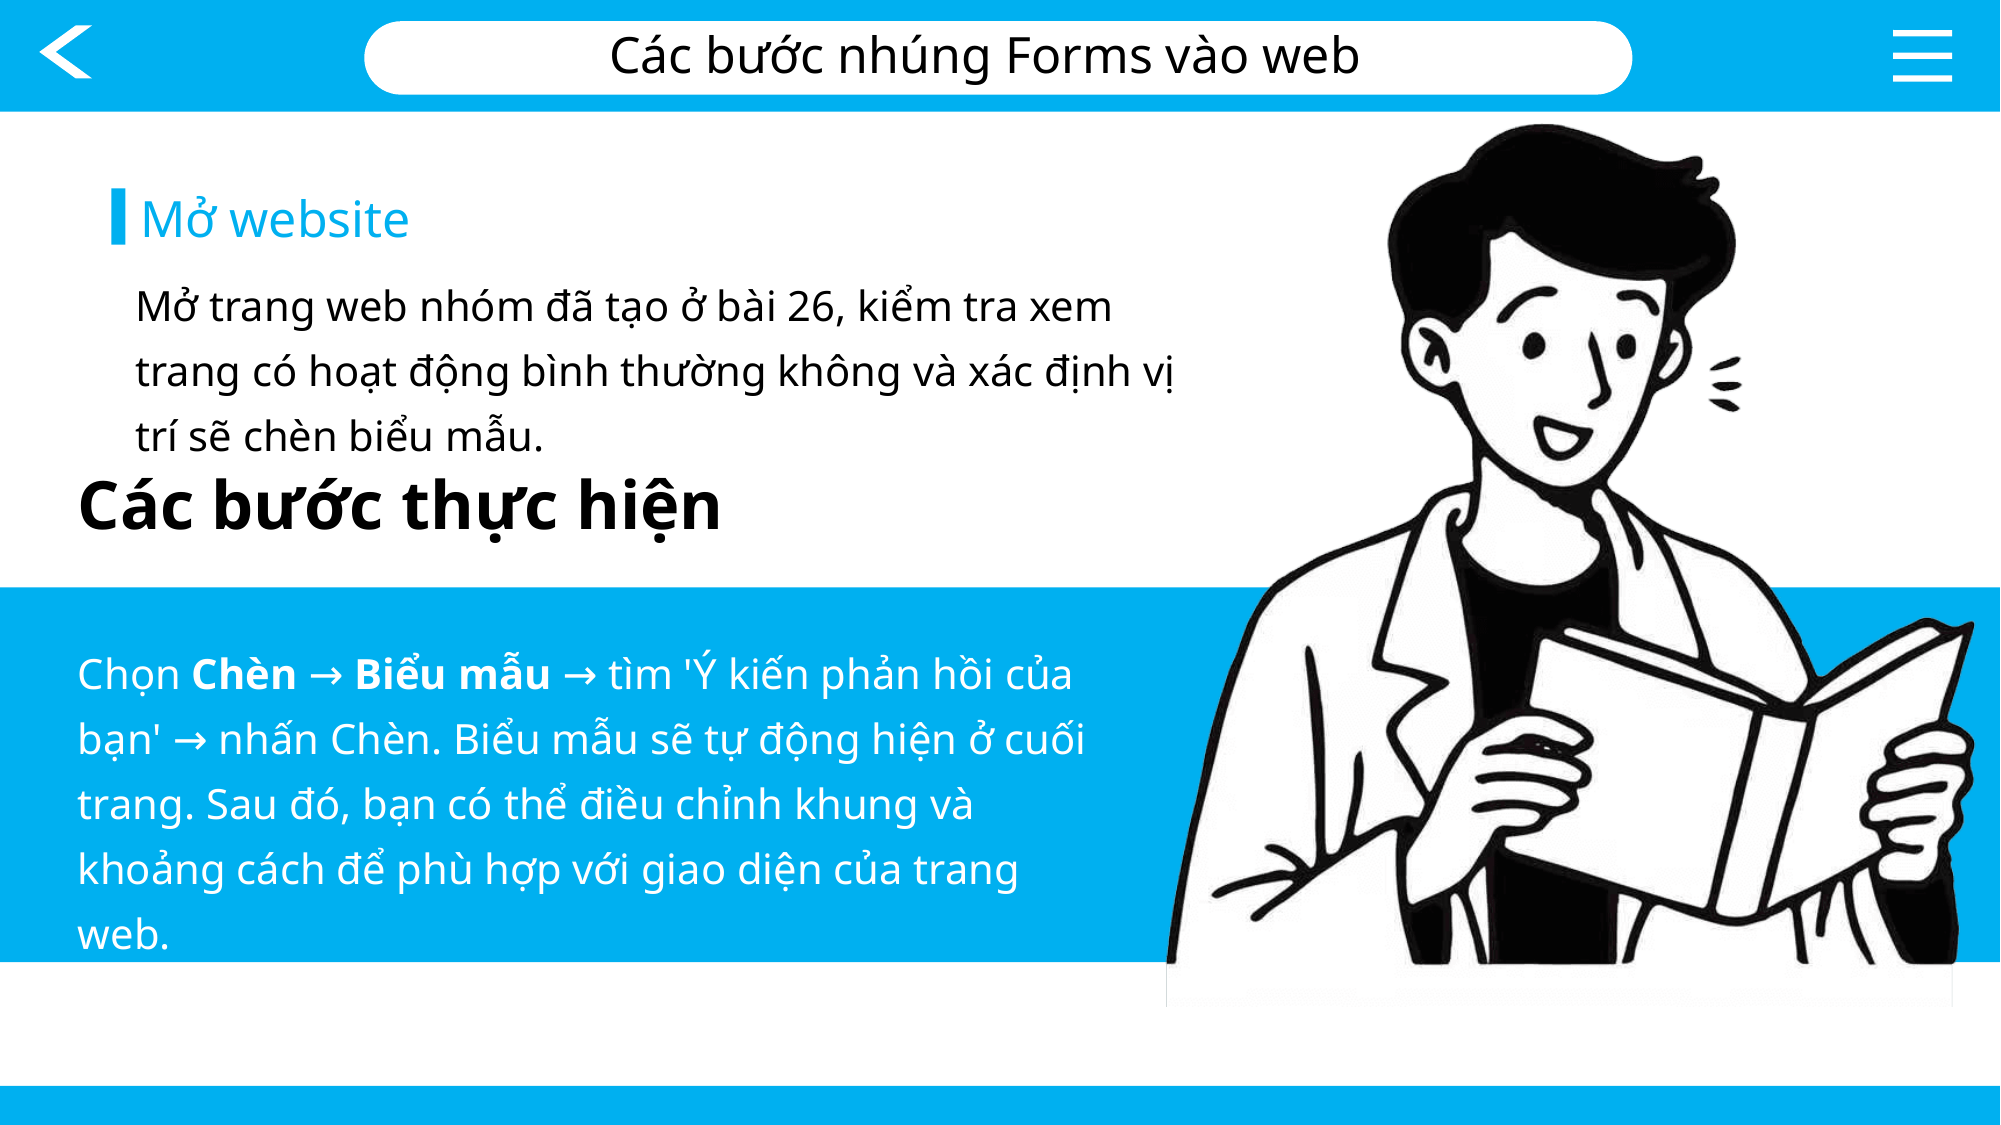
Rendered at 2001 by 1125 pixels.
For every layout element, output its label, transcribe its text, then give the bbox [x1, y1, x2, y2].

text_box [111, 188, 125, 245]
text_box Chọn Chèn → Biểu mẫu → tìm 'Ý kiến phản hồi của bạn' → nhấn Chèn. Biểu mẫu sẽ tự động hiện ở cuối trang. Sau đó, bạn có thể điều chỉnh khung và khoảng cách để phù hợp với giao diện của trang web. [62, 625, 1136, 927]
picture [1162, 123, 1980, 1007]
text_box Các bước nhúng Forms vào web [370, 16, 1601, 91]
text_box [0, 0, 2000, 112]
text_box Mở trang web nhóm đã tạo ở bài 26, kiểm tra xem trang có hoạt động bình thường không và xác định vị trí sẽ chèn biểu mẫu. [120, 256, 1162, 480]
text_box Mở website [125, 180, 841, 256]
text_box [39, 25, 93, 79]
text_box Các bước thực hiện [62, 455, 1125, 550]
text_box [1980, 587, 2000, 963]
text_box [0, 587, 1162, 963]
text_box [0, 1085, 2000, 1125]
text_box [364, 21, 1633, 95]
